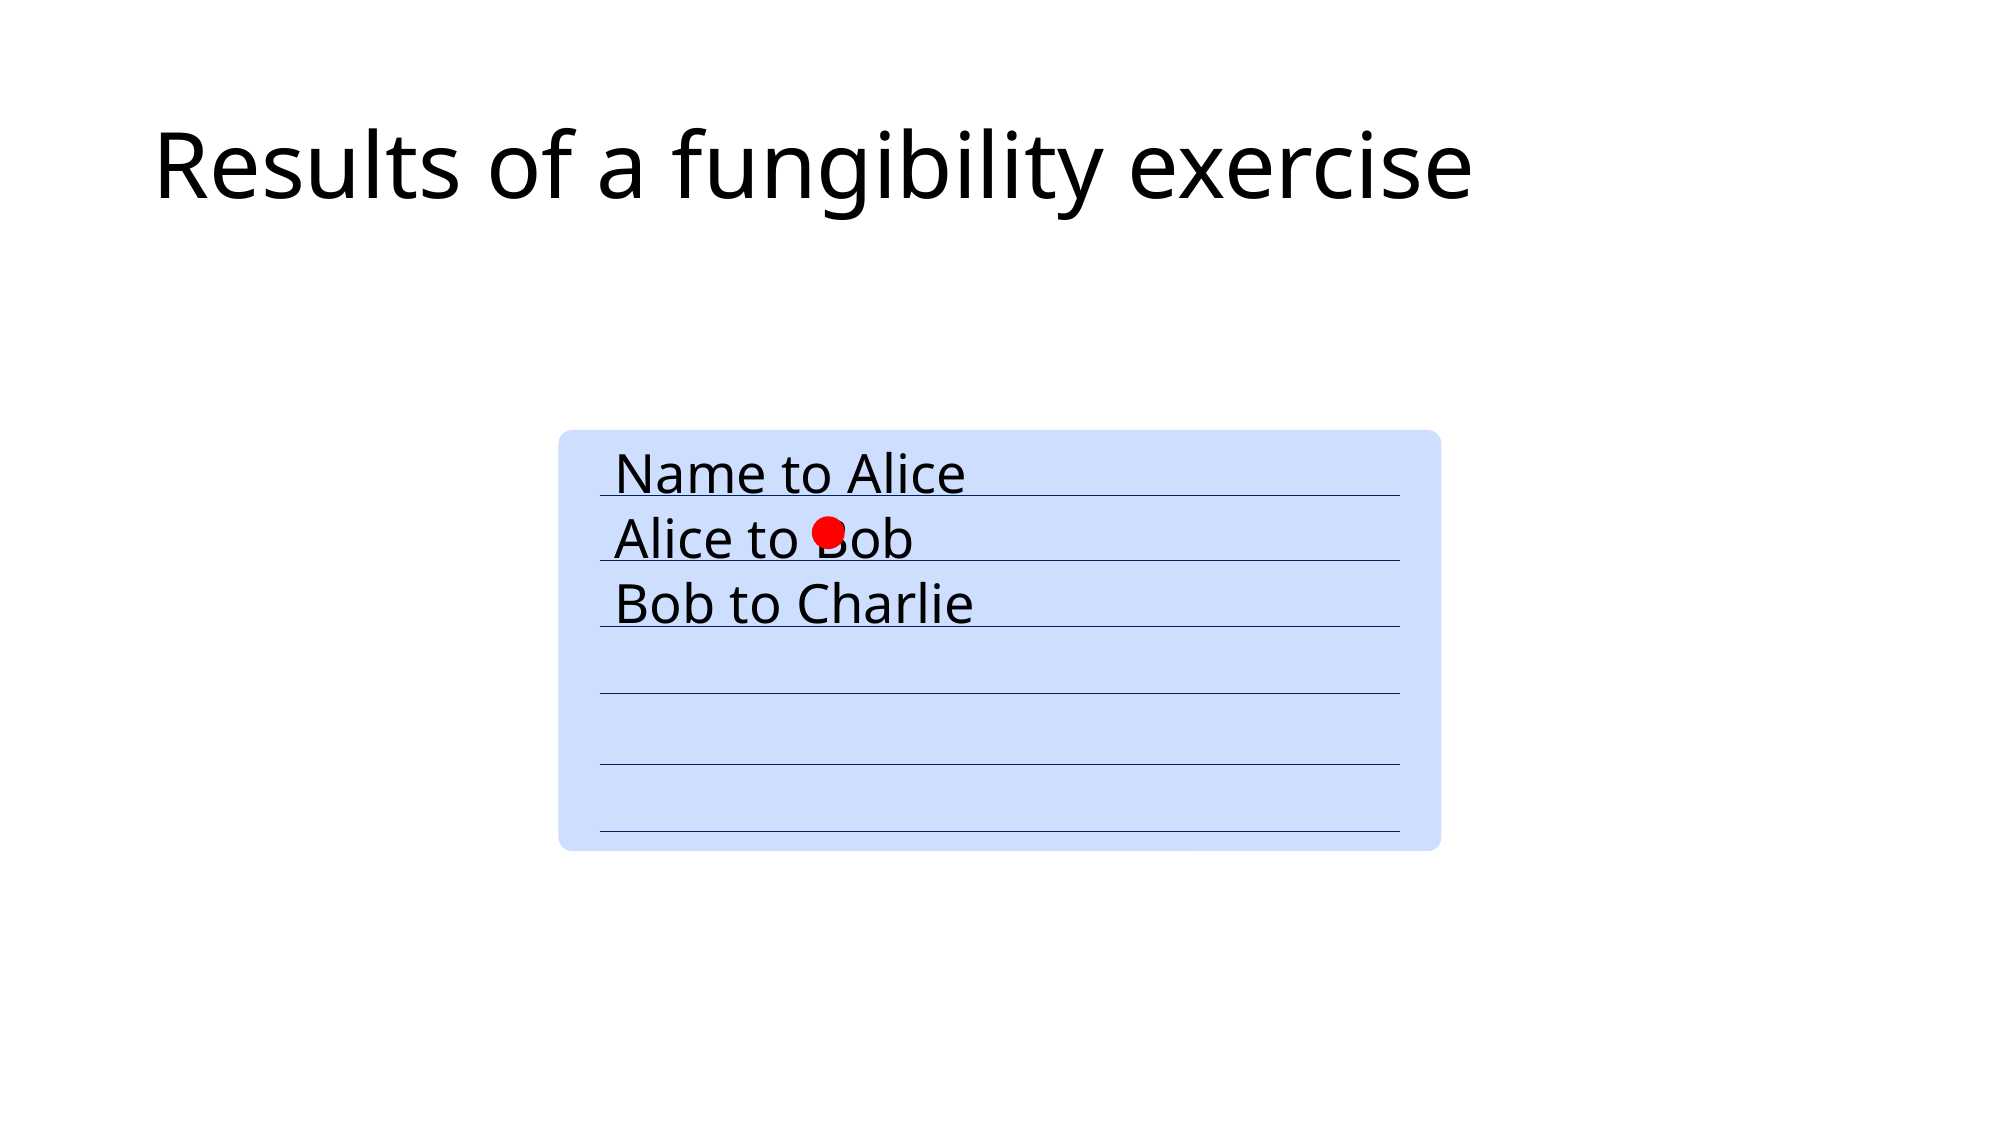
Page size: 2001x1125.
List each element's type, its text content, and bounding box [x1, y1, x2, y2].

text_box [558, 429, 1442, 852]
title Results of a fungibility exercise [137, 59, 1863, 278]
